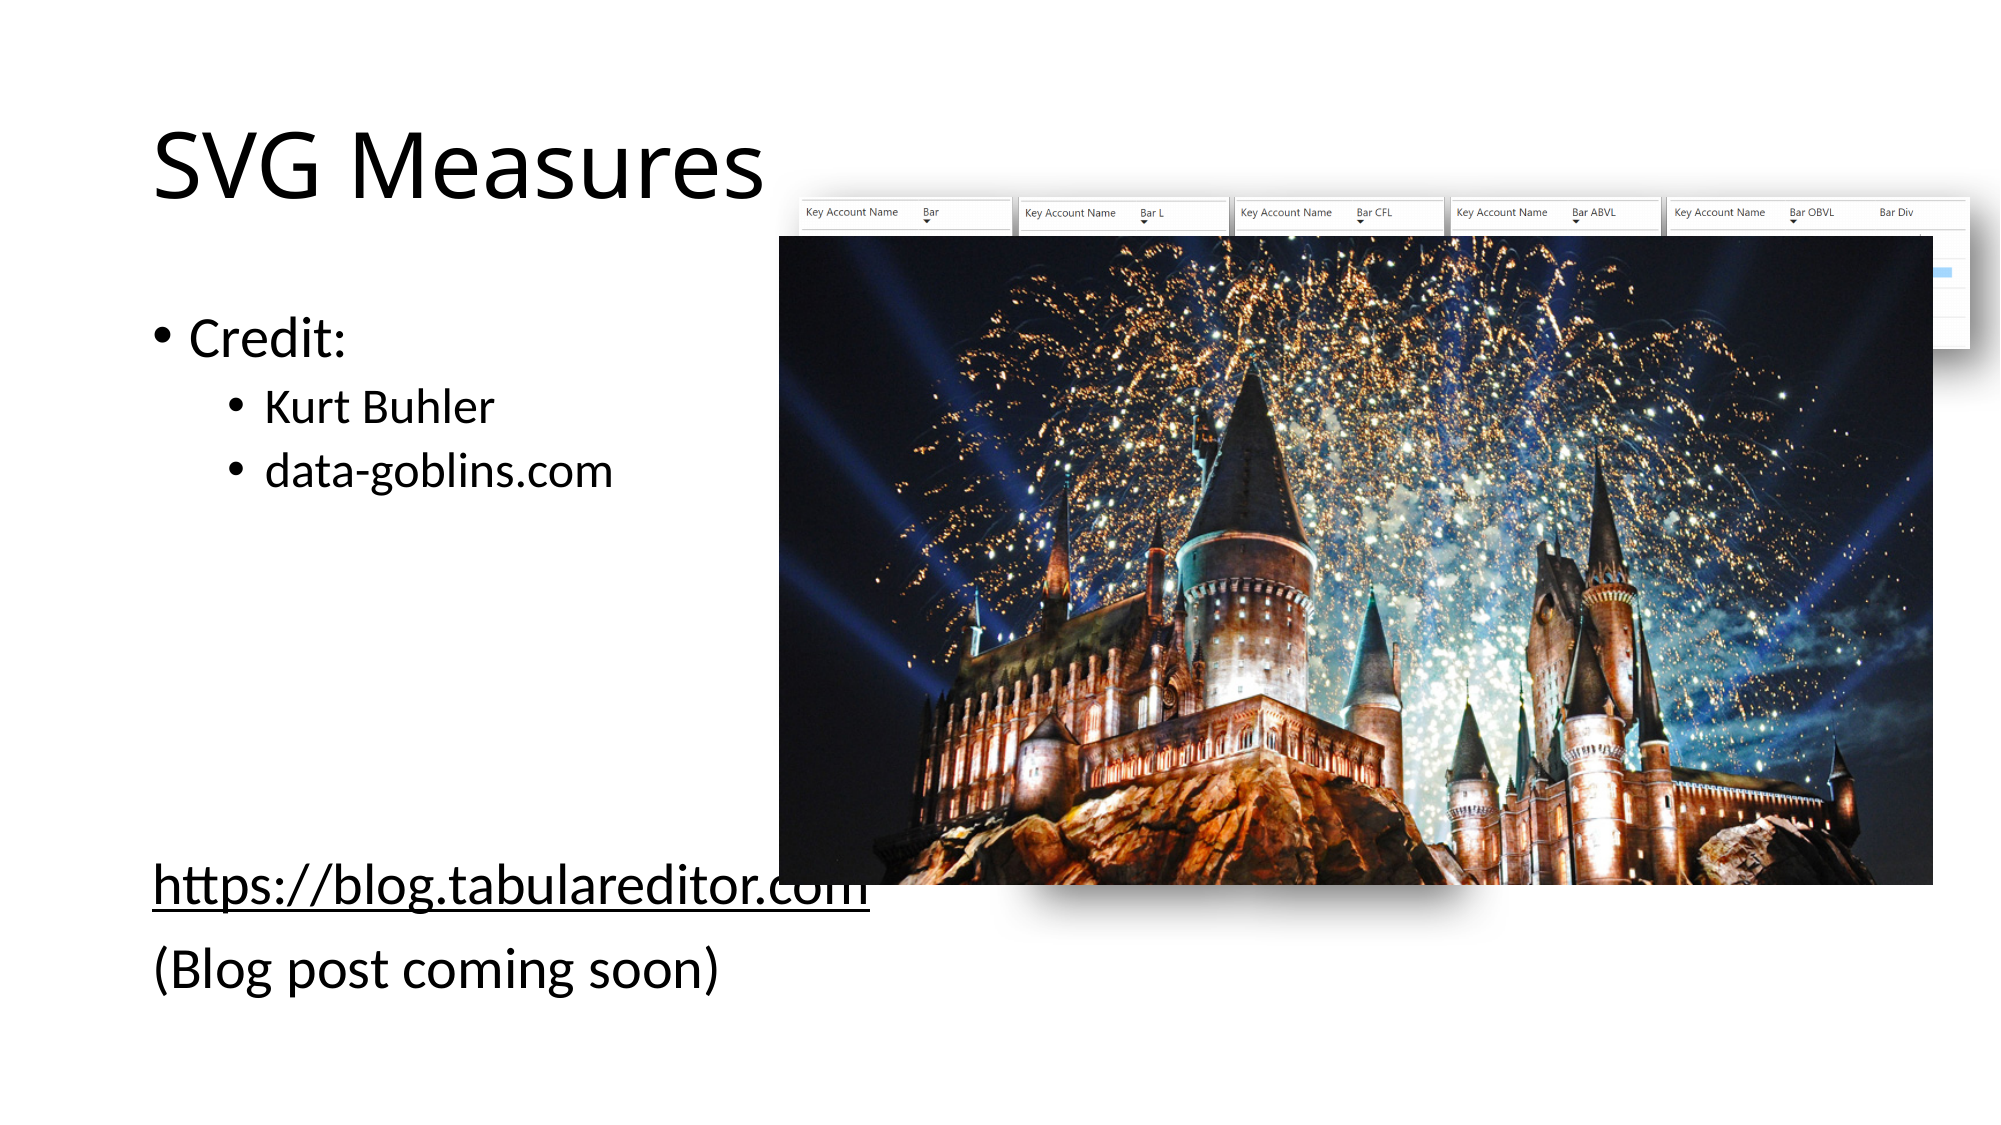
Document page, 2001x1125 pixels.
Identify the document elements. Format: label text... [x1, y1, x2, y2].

title SVG Measures [137, 59, 1863, 278]
picture [779, 197, 1970, 885]
list Credit: Kurt Buhler data-goblins.com https://blog.tabulareditor.com (Blog post coming soon) [137, 299, 1863, 1014]
